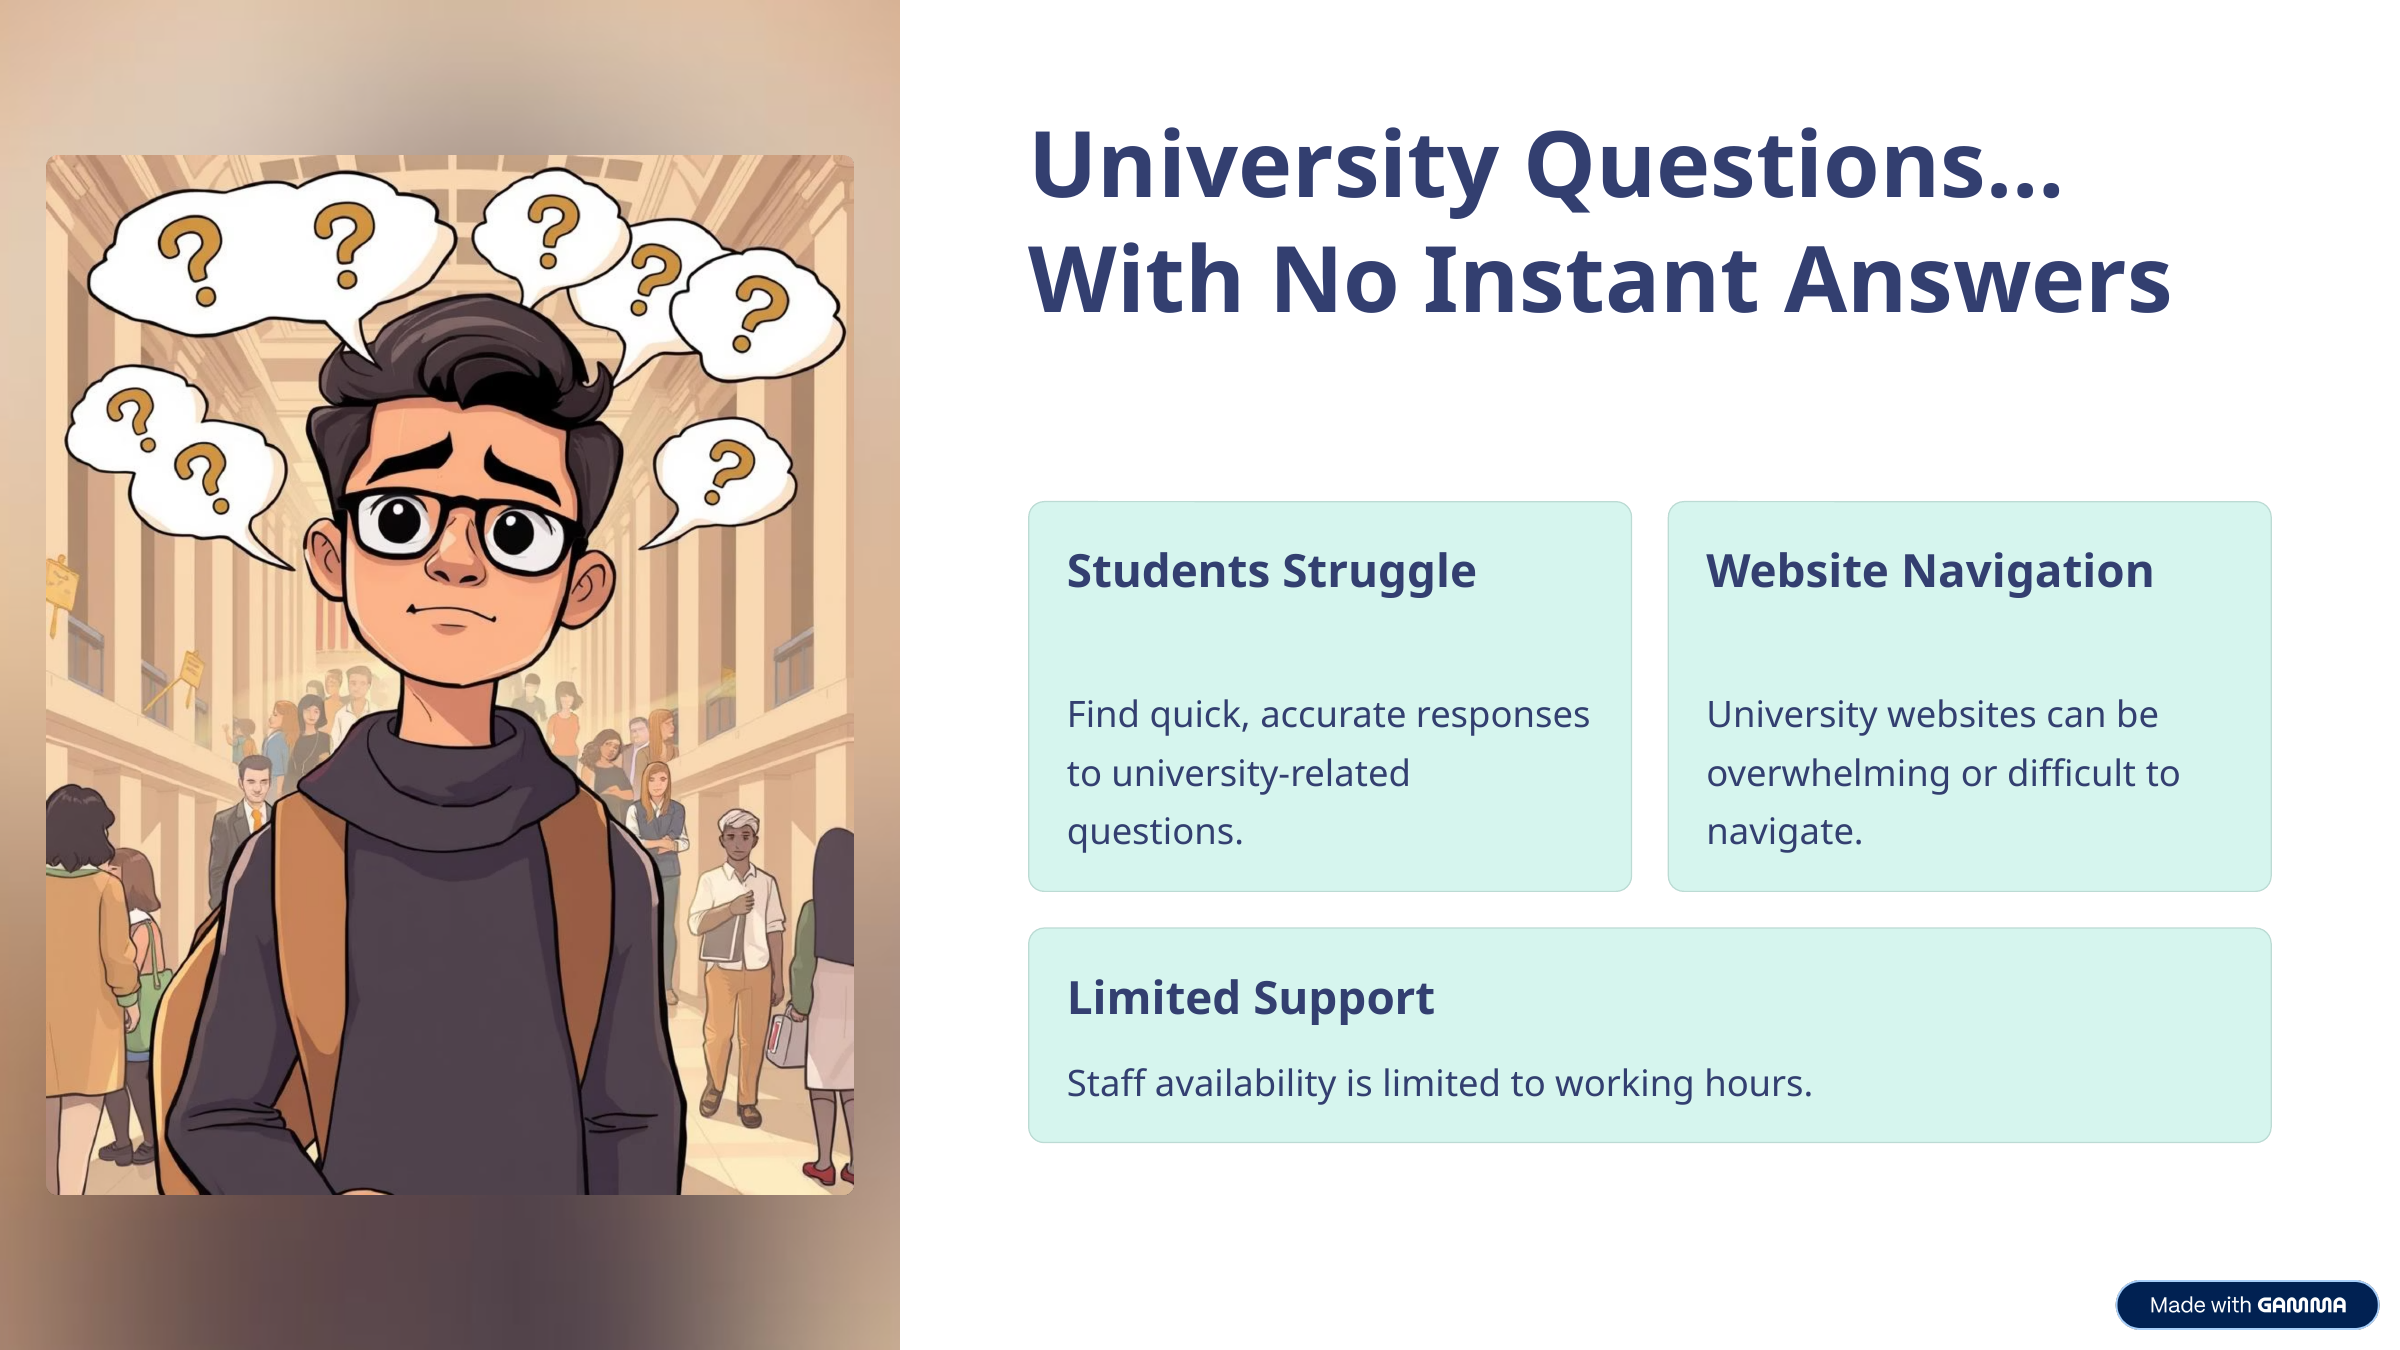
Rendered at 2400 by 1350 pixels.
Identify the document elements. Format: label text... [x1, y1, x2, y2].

text_box Students Struggle [1066, 539, 1594, 655]
text_box Staff availability is limited to working hours. [1066, 1045, 2234, 1105]
text_box [1028, 501, 1632, 892]
text_box University websites can be overwhelming or difficult to navigate. [1706, 676, 2234, 854]
text_box Limited Support [1066, 966, 1536, 1024]
text_box Find quick, accurate responses to university-related questions. [1066, 676, 1594, 854]
text_box [1028, 928, 2272, 1143]
text_box [1668, 501, 2272, 892]
text_box Website Navigation [1706, 539, 2234, 655]
text_box University Questions… With No Instant Answers [1028, 101, 2272, 447]
picture [2106, 1271, 2389, 1339]
picture [0, 0, 900, 1350]
